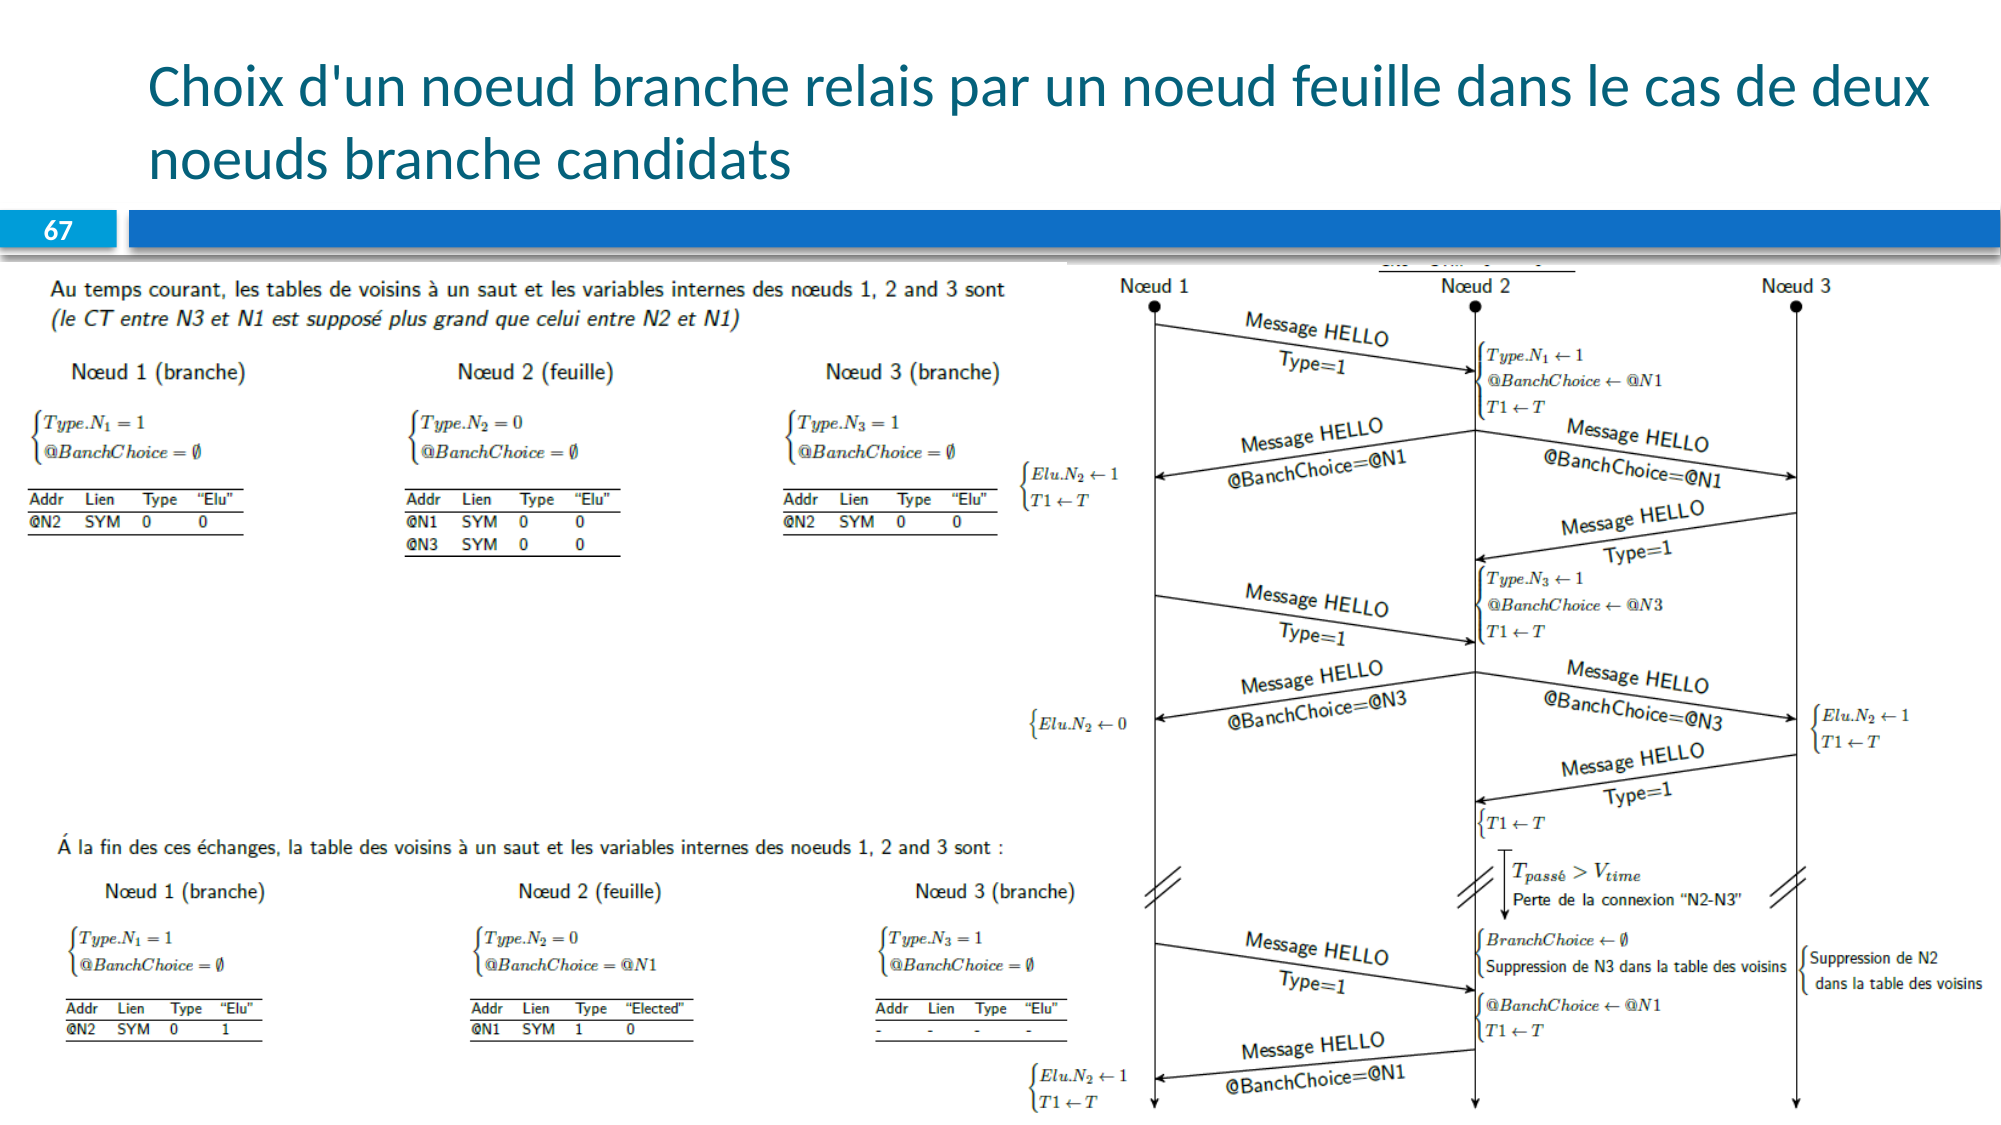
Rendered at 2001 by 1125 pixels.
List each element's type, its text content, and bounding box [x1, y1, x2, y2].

picture [0, 262, 2000, 1125]
title Choix d'un noeud branche relais par un noeud feuille dans le cas de deux noeuds branche candidats [133, 37, 2000, 200]
slide_number 67 [0, 208, 117, 249]
